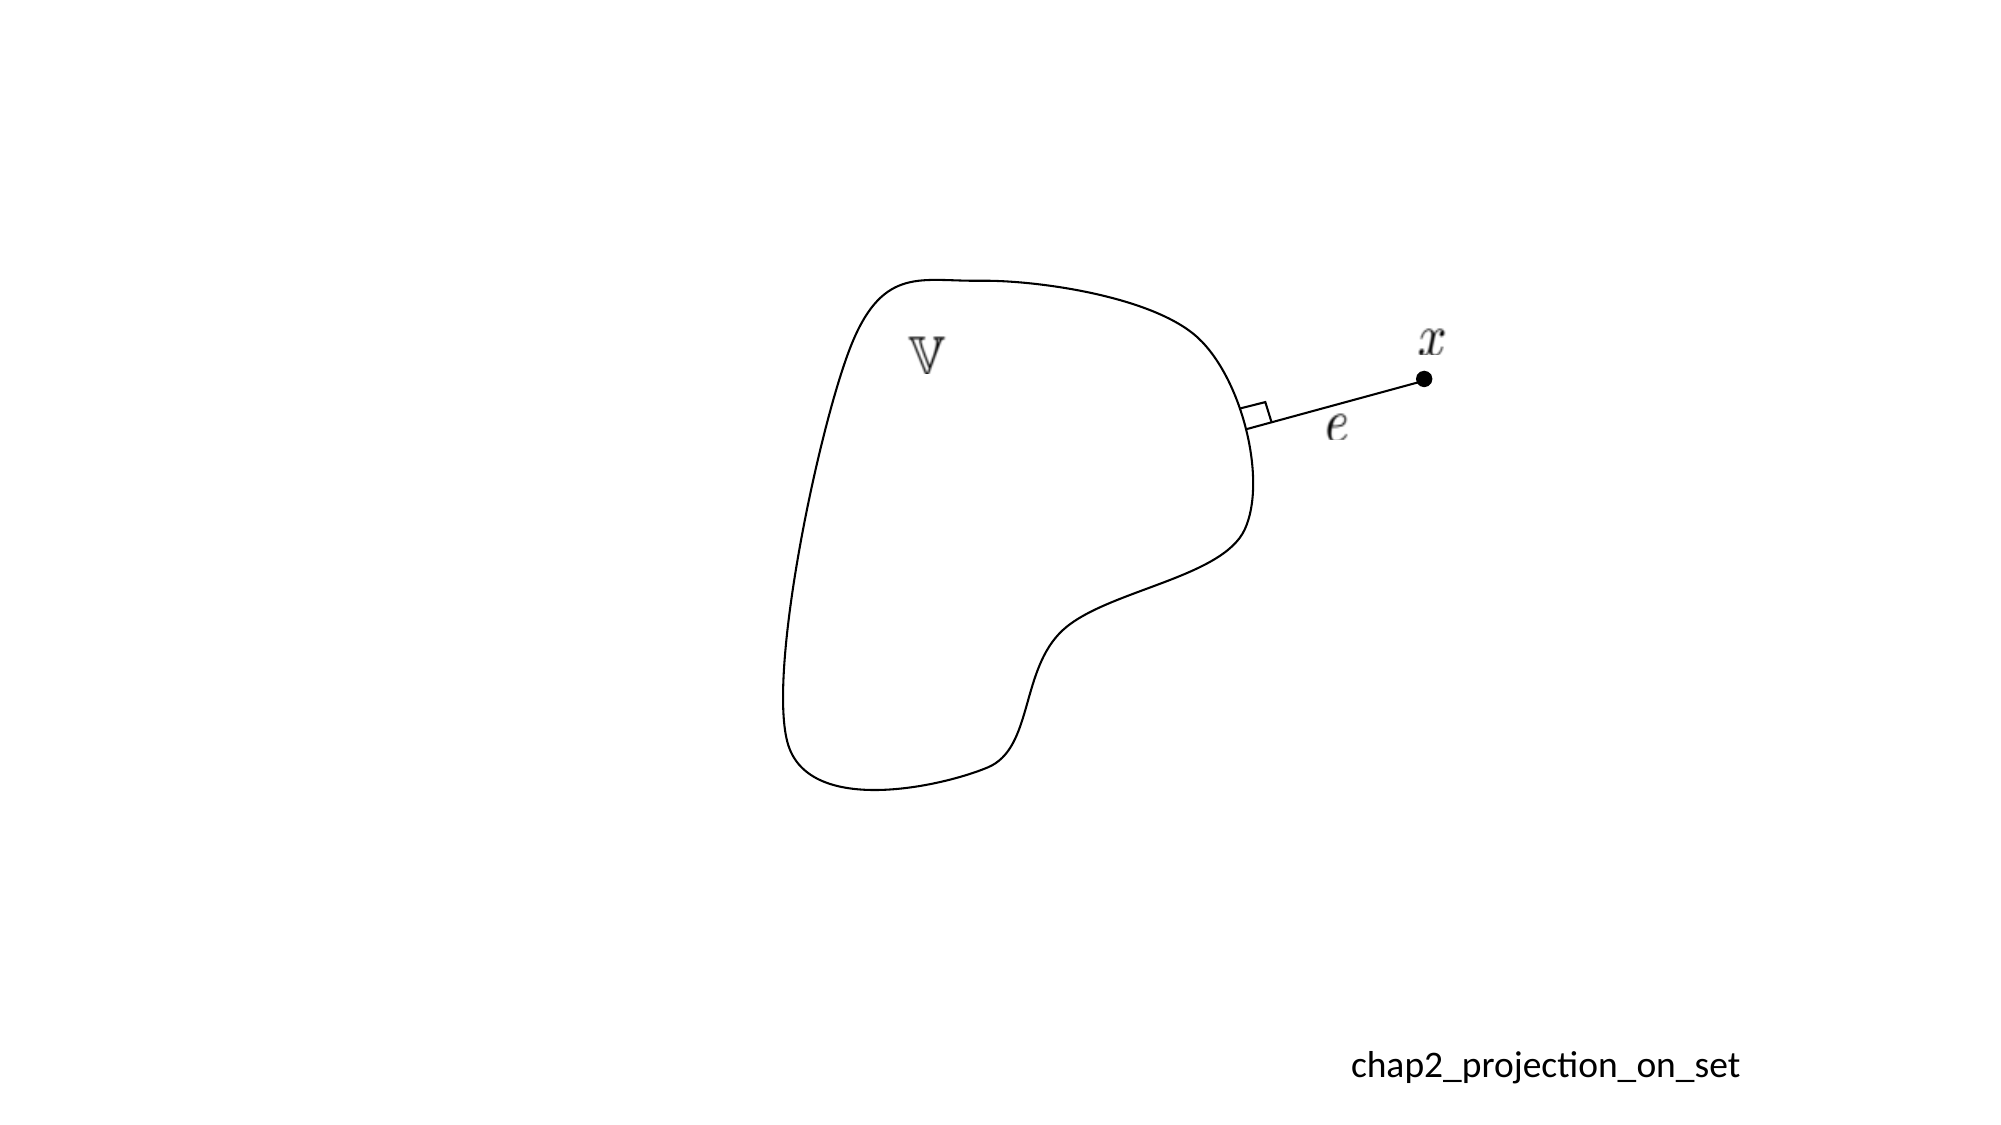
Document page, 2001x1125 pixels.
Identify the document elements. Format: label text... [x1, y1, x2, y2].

text_box [1239, 405, 1246, 412]
picture [1283, 327, 1584, 355]
text_box [1415, 370, 1433, 388]
text_box chap2_projection_on_set [1336, 1032, 1756, 1093]
picture [1191, 412, 1484, 440]
picture [766, 330, 1084, 375]
text_box [782, 278, 1255, 792]
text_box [1246, 381, 1422, 412]
